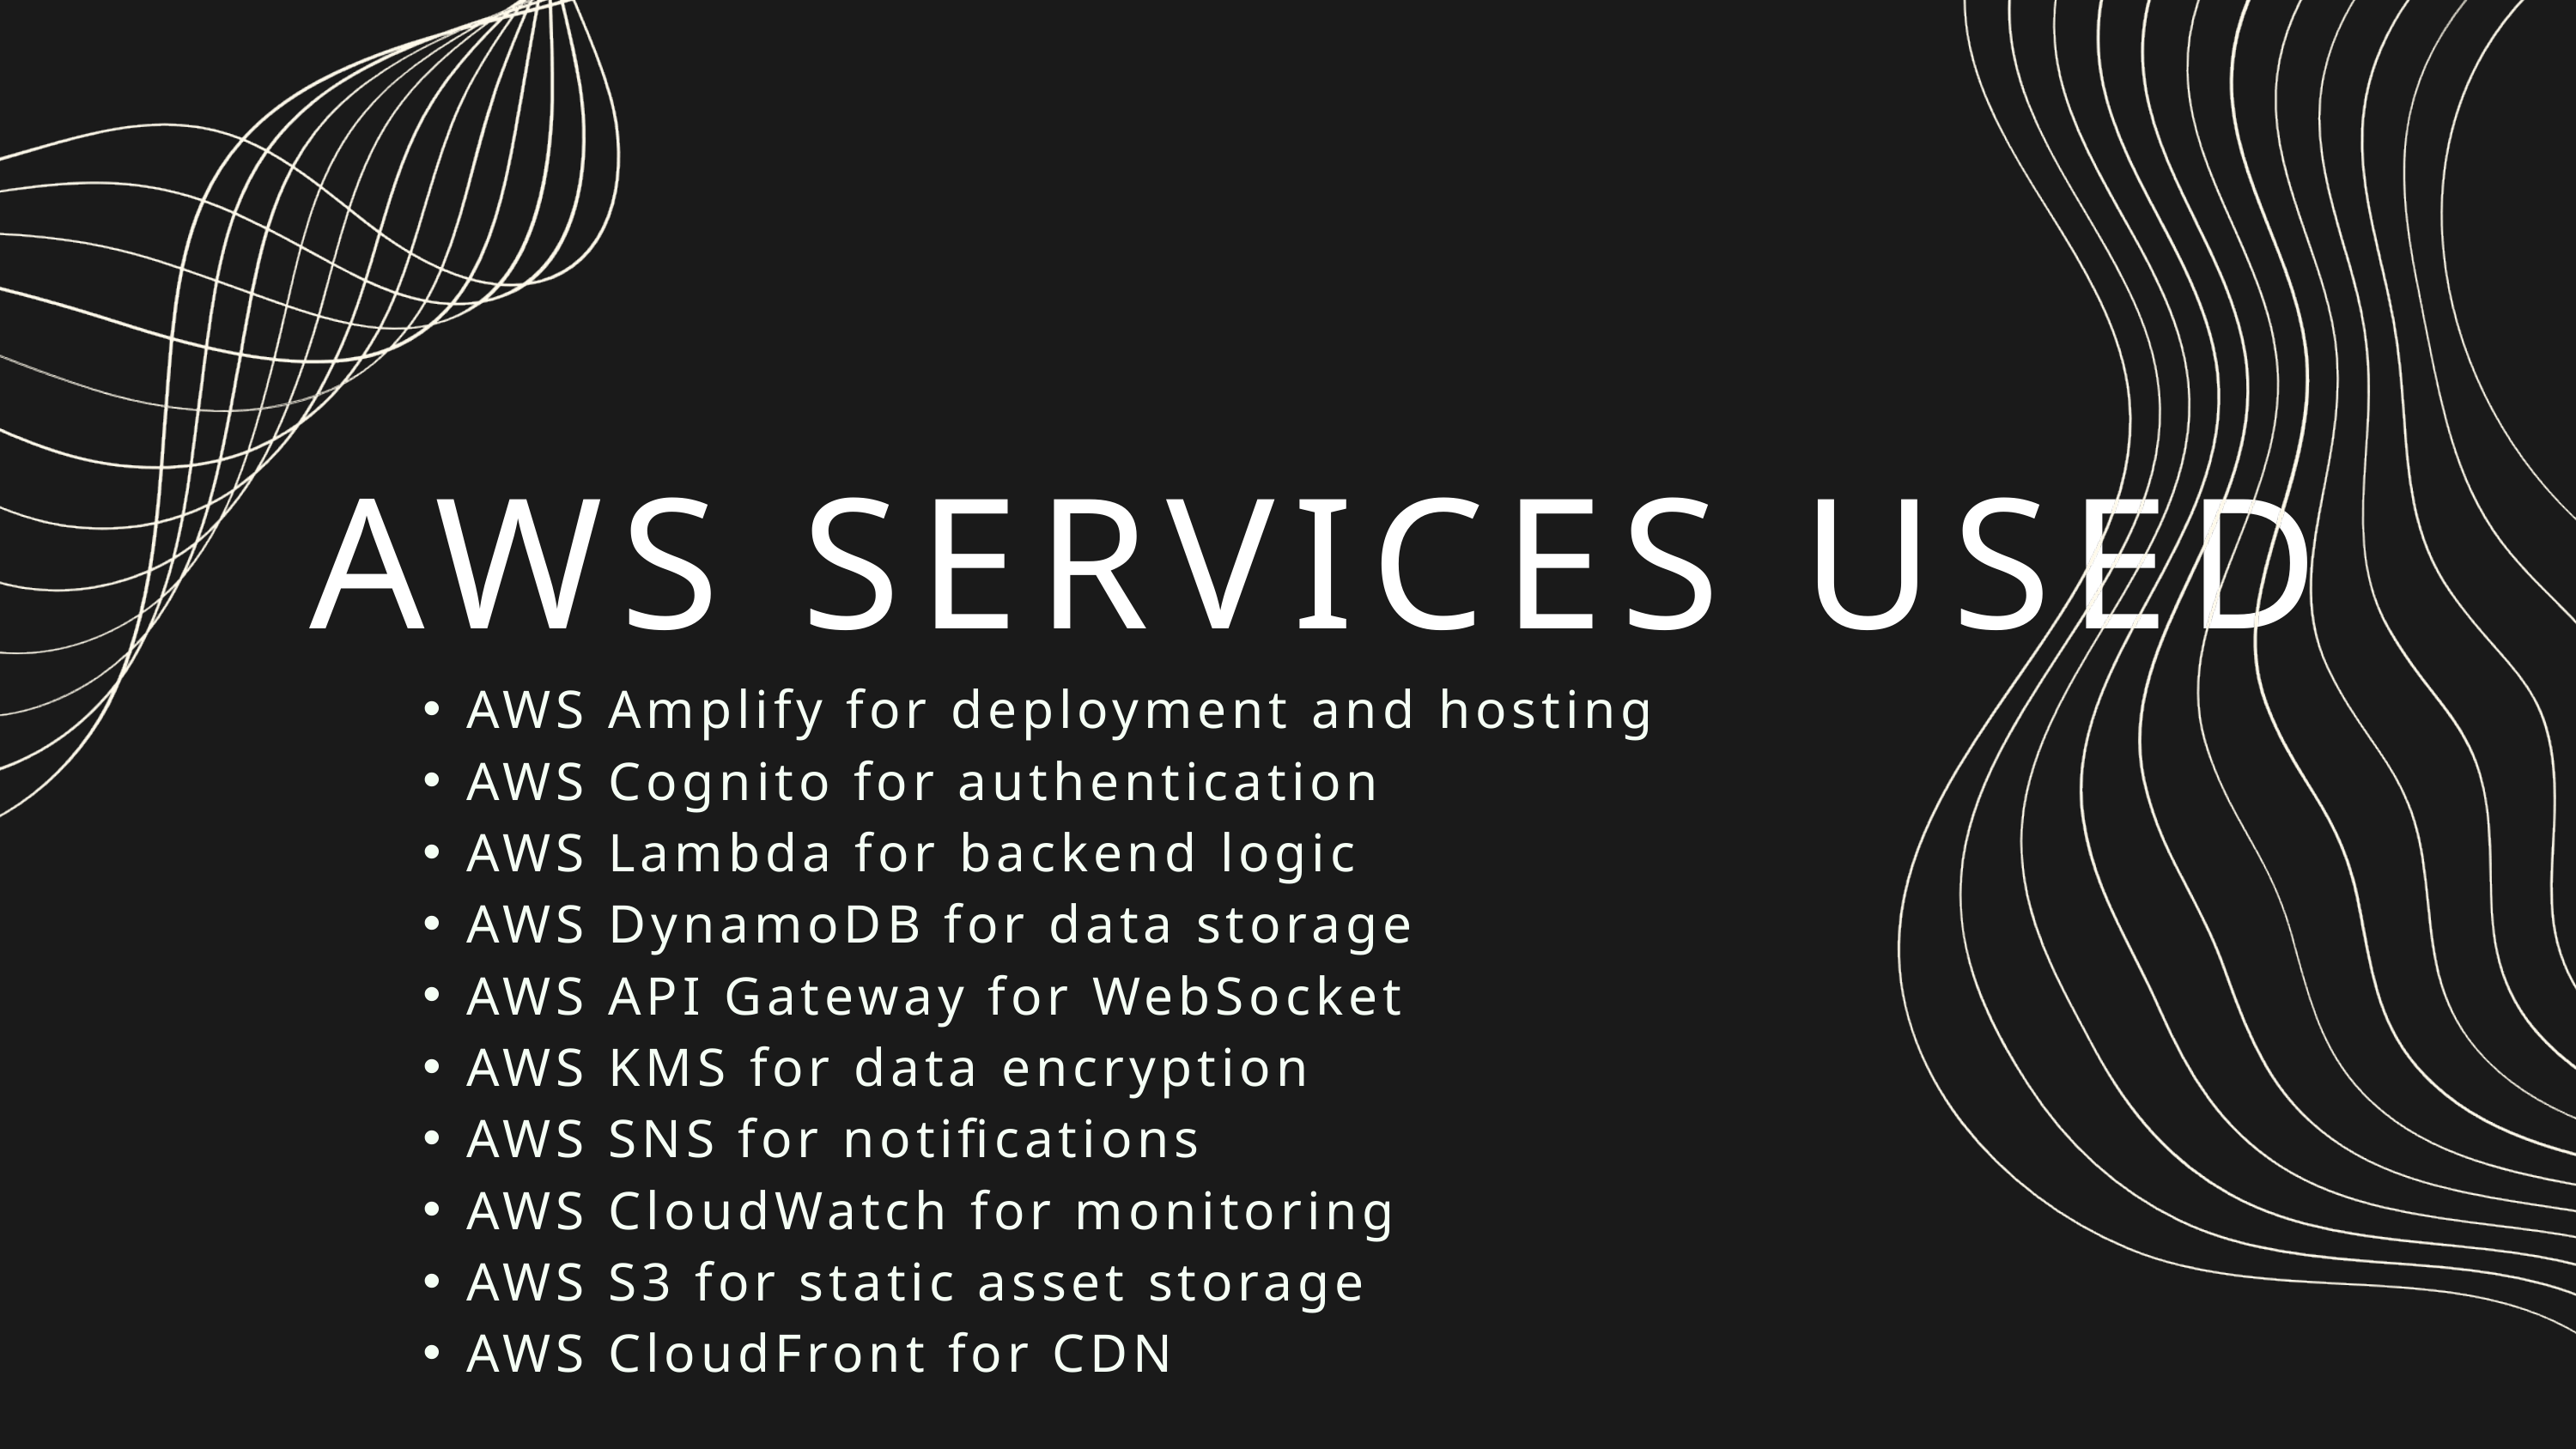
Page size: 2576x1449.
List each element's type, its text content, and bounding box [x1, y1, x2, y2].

text_box [1893, 0, 2576, 1449]
text_box [0, 0, 1081, 844]
text_box AWS SERVICES USED [309, 415, 1893, 665]
text_box AWS Amplify for deployment and hosting AWS Cognito for authentication AWS Lambda for backend logic AWS DynamoDB for data storage AWS API Gateway for WebSocket AWS KMS for data encryption AWS SNS for notifications AWS CloudWatch for monitoring AWS S3 for static asset storage AWS CloudFront for CDN [378, 667, 1922, 1449]
